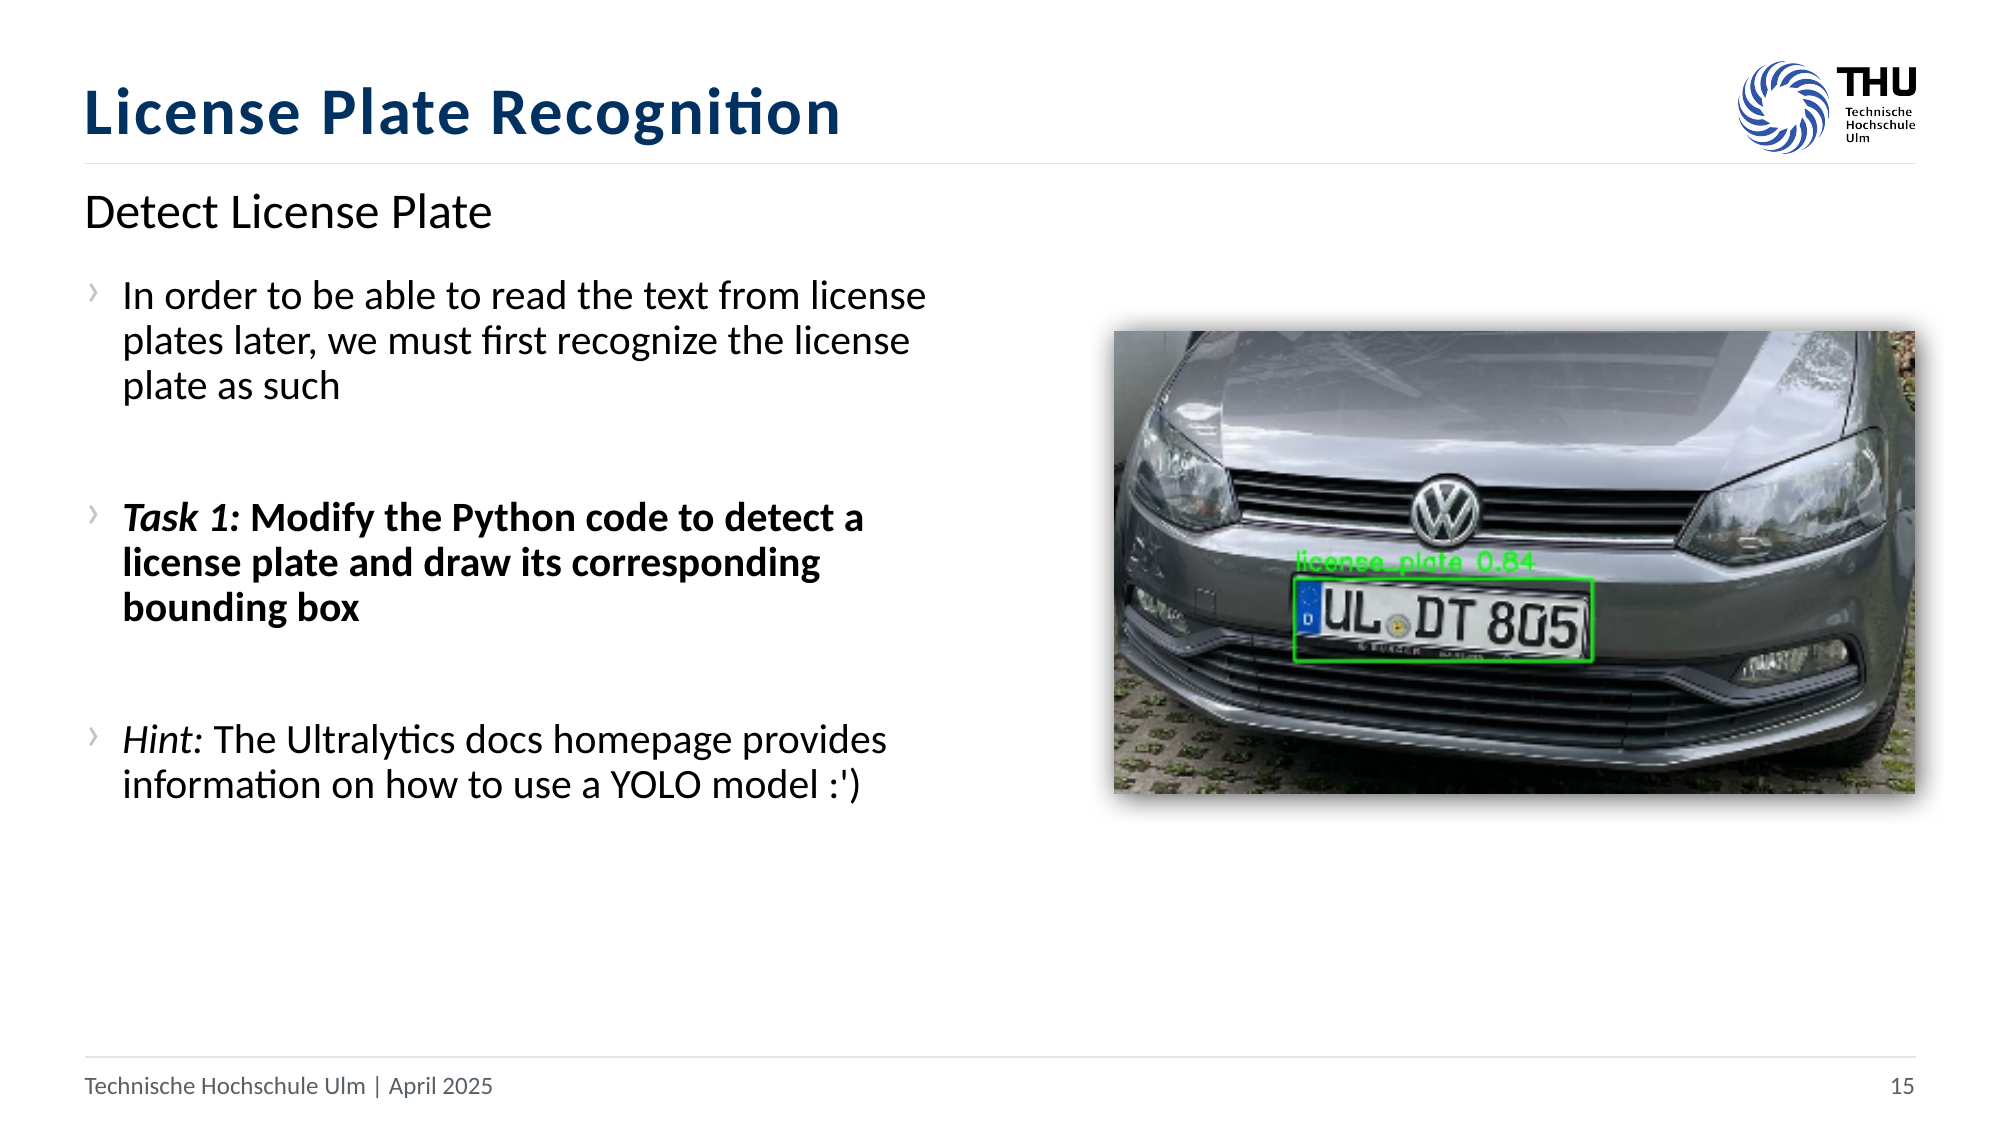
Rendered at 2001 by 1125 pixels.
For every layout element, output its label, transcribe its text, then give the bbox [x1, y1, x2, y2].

title License Plate Recognition [84, 72, 1751, 154]
picture [1114, 331, 1915, 794]
picture [1738, 61, 1916, 154]
list Detect License Plate [84, 164, 1916, 260]
list In order to be able to read the text from license plates later, we must first recognize the license plate as such Task 1: Modify the Python code to detect a license plate and draw its corresponding bounding box Hint: The Ultralytics docs homepage provides information on how to use a YOLO model :') [84, 273, 986, 1024]
footer Technische Hochschule Ulm | April 2025 [84, 1072, 1666, 1096]
